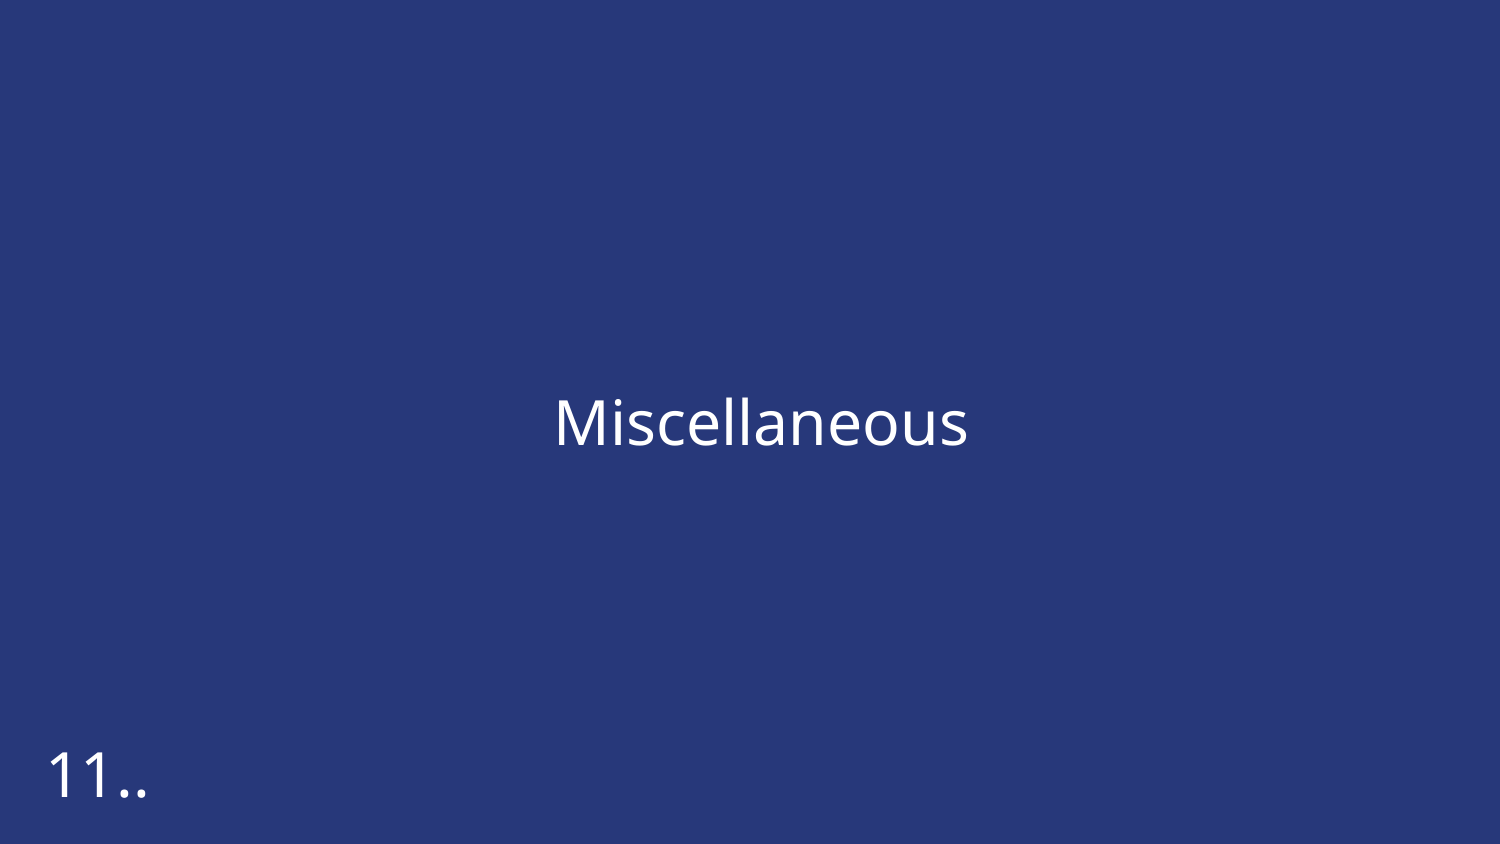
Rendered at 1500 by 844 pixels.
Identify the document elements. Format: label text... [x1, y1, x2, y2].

text_box 11.. [29, 720, 211, 828]
text_box Miscellaneous [69, 368, 1454, 476]
